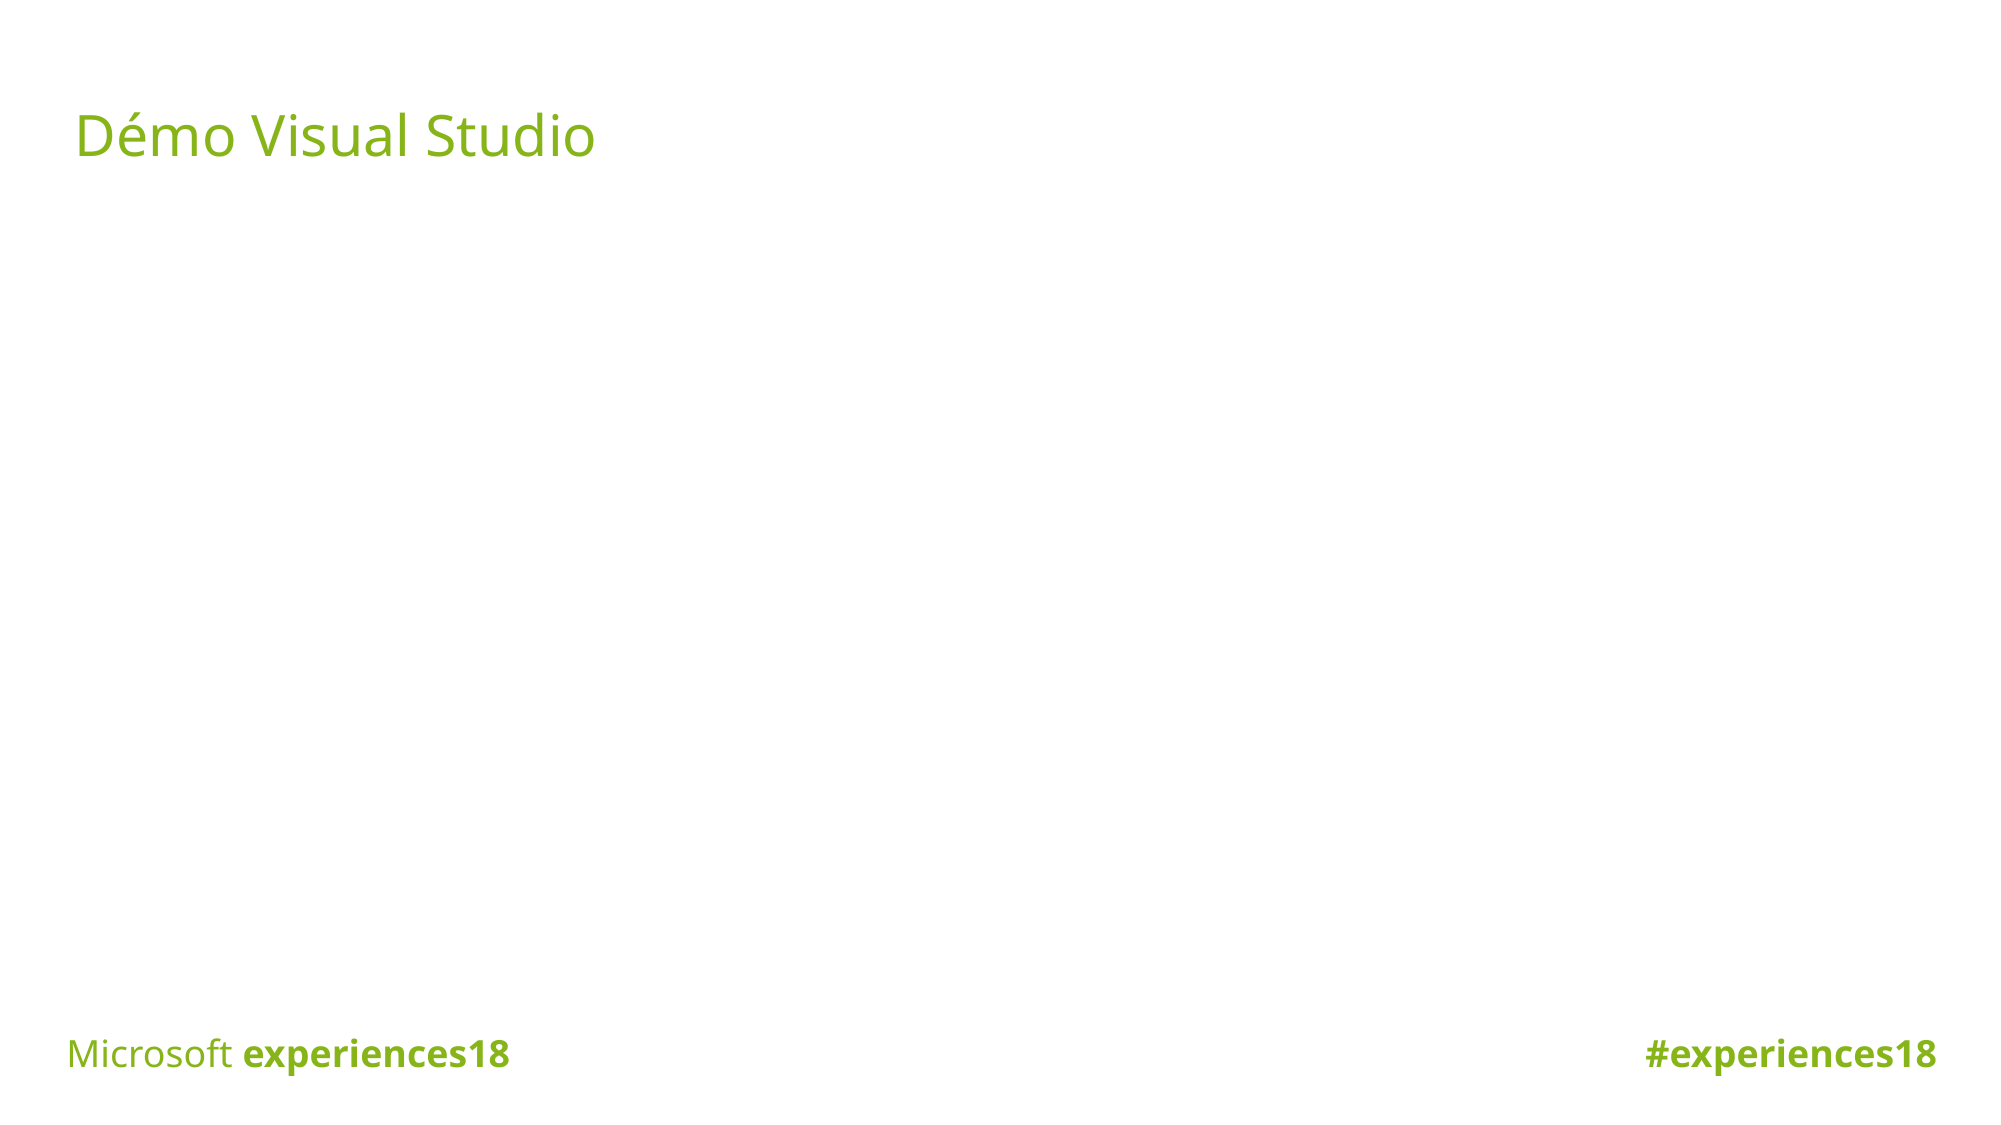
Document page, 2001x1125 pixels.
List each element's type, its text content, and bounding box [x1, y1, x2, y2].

title Démo Visual Studio [74, 102, 1930, 168]
